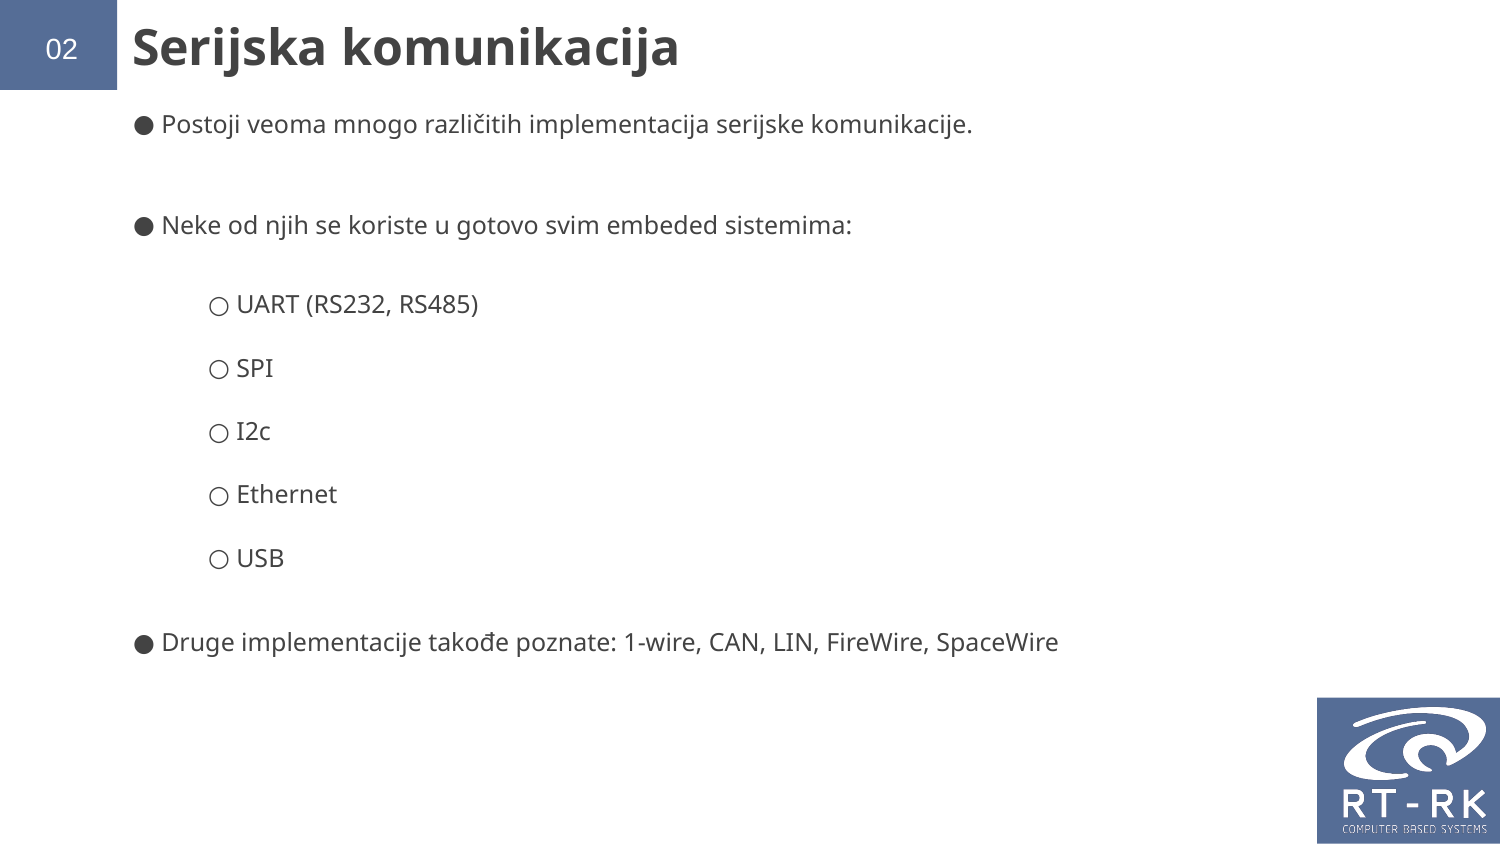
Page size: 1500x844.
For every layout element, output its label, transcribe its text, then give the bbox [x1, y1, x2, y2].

text_box [94, 0, 118, 90]
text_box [1316, 697, 1500, 844]
subtitle Postoji veoma mnogo različitih implementacija serijske komunikacije. Neke od njih se koriste u gotovo svim embeded sistemima: UART (RS232, RS485) SPI I2c Ethernet USB Druge implementacije takođe poznate: 1-wire, CAN, LIN, FireWire, SpaceWire [118, 88, 1365, 698]
text_box 02 [0, 0, 94, 95]
title Serijska komunikacija [118, 0, 1014, 80]
